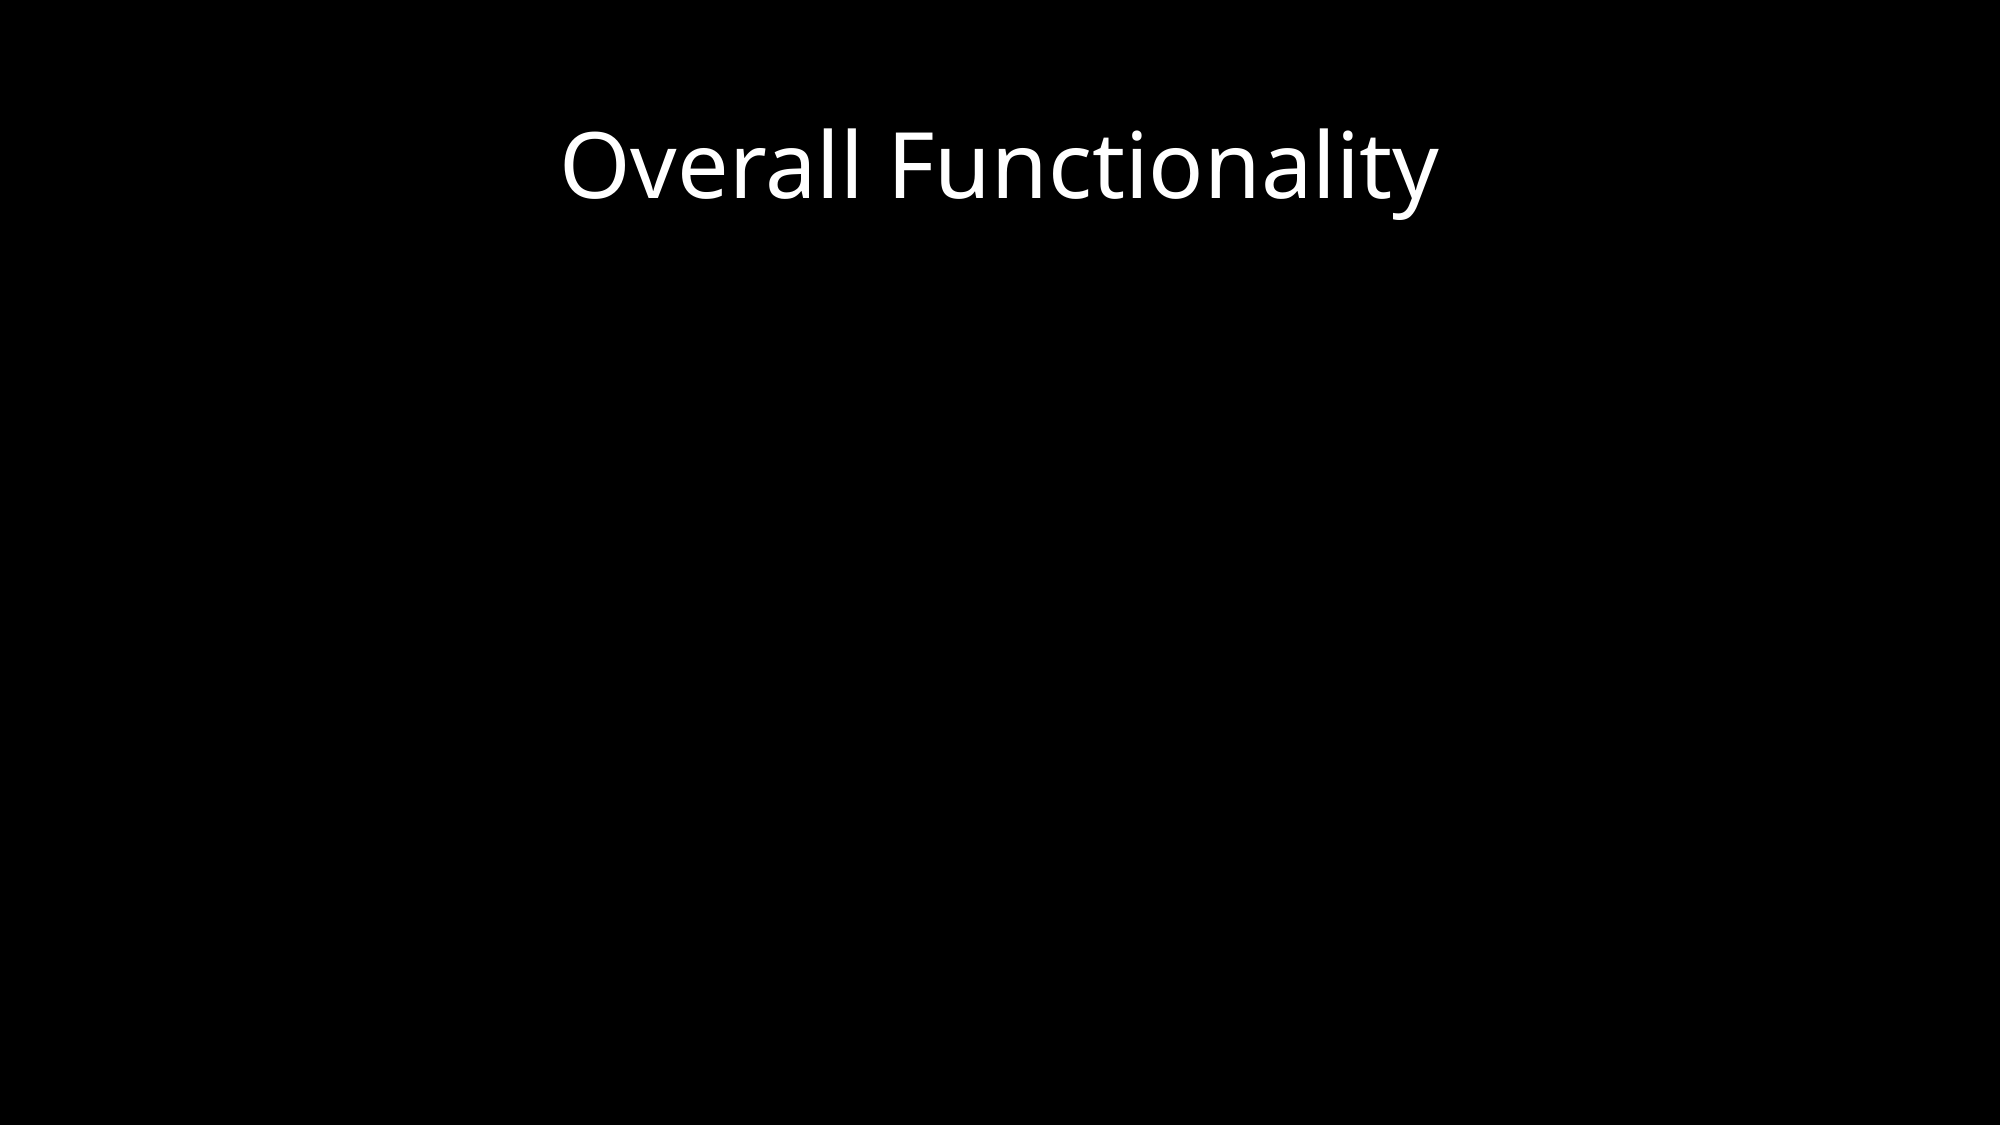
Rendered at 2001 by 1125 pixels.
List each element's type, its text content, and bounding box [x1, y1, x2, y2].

title Overall Functionality [137, 59, 1863, 278]
